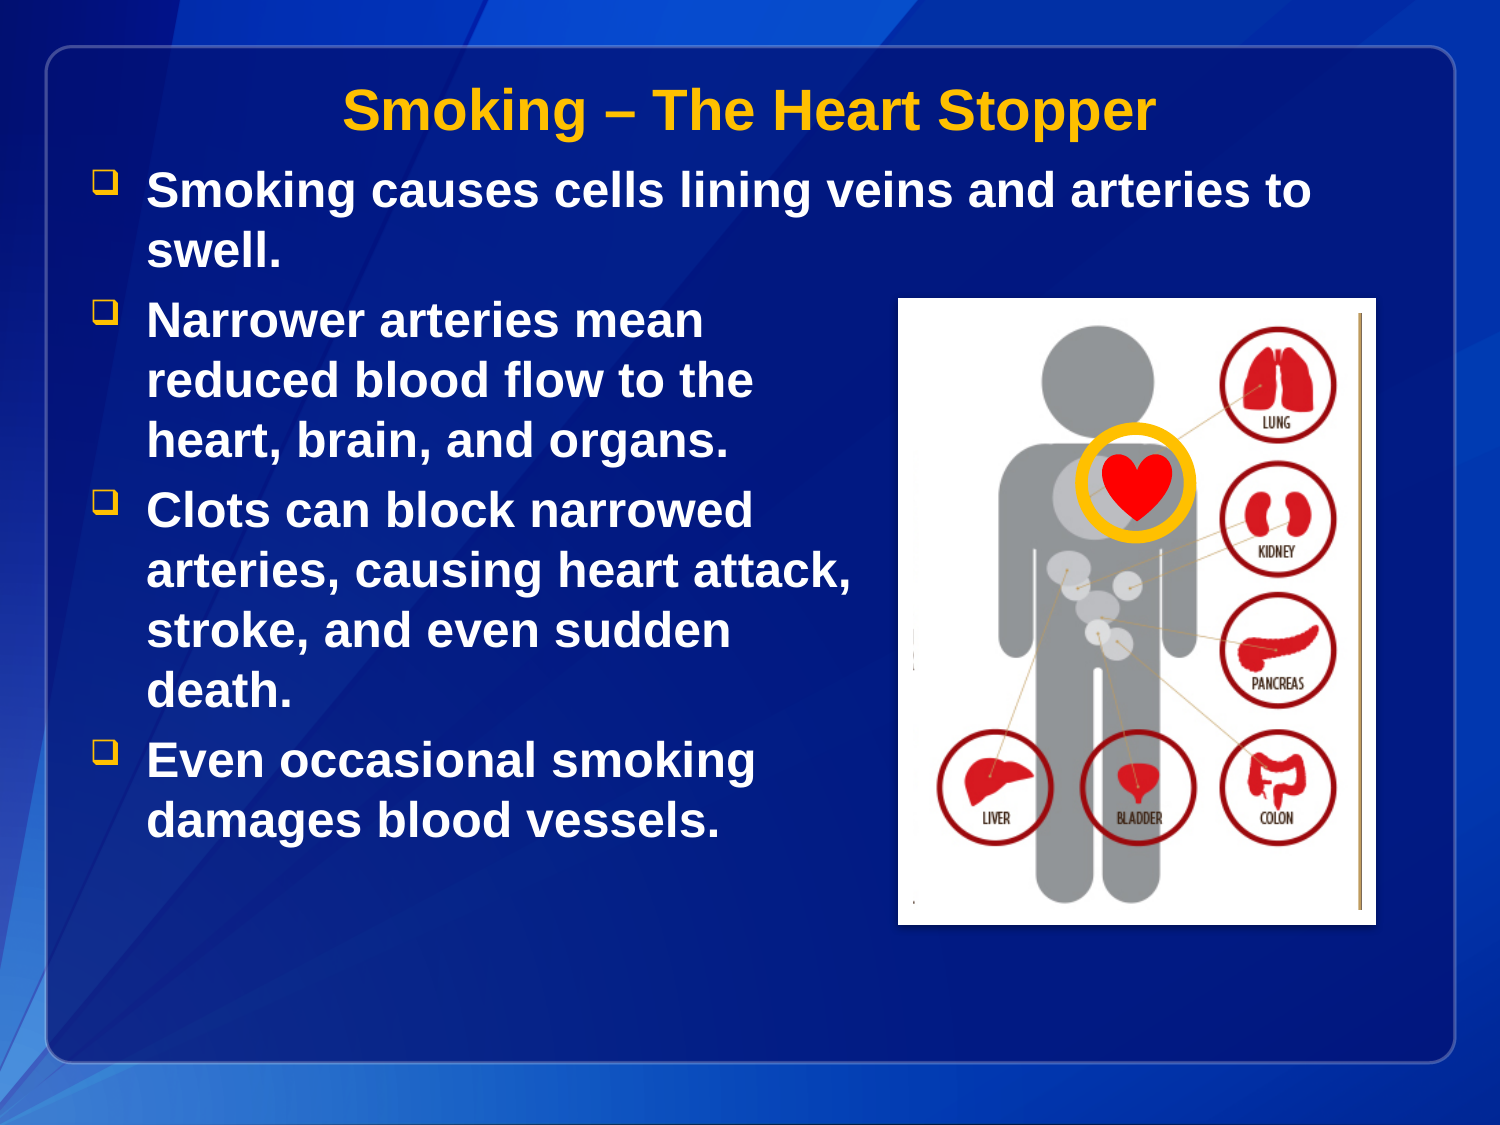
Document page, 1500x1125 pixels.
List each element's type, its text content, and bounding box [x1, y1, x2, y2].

list Smoking causes cells lining veins and arteries to swell. Narrower arteries mean reduced blood flow to the heart, brain, and organs. Clots can block narrowed arteries, causing heart attack, stroke, and even sudden death. Even occasional smoking damages blood vessels. [75, 149, 1425, 950]
picture [0, 0, 1500, 1125]
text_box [912, 312, 1362, 911]
title Smoking – The Heart Stopper [75, 45, 1425, 149]
